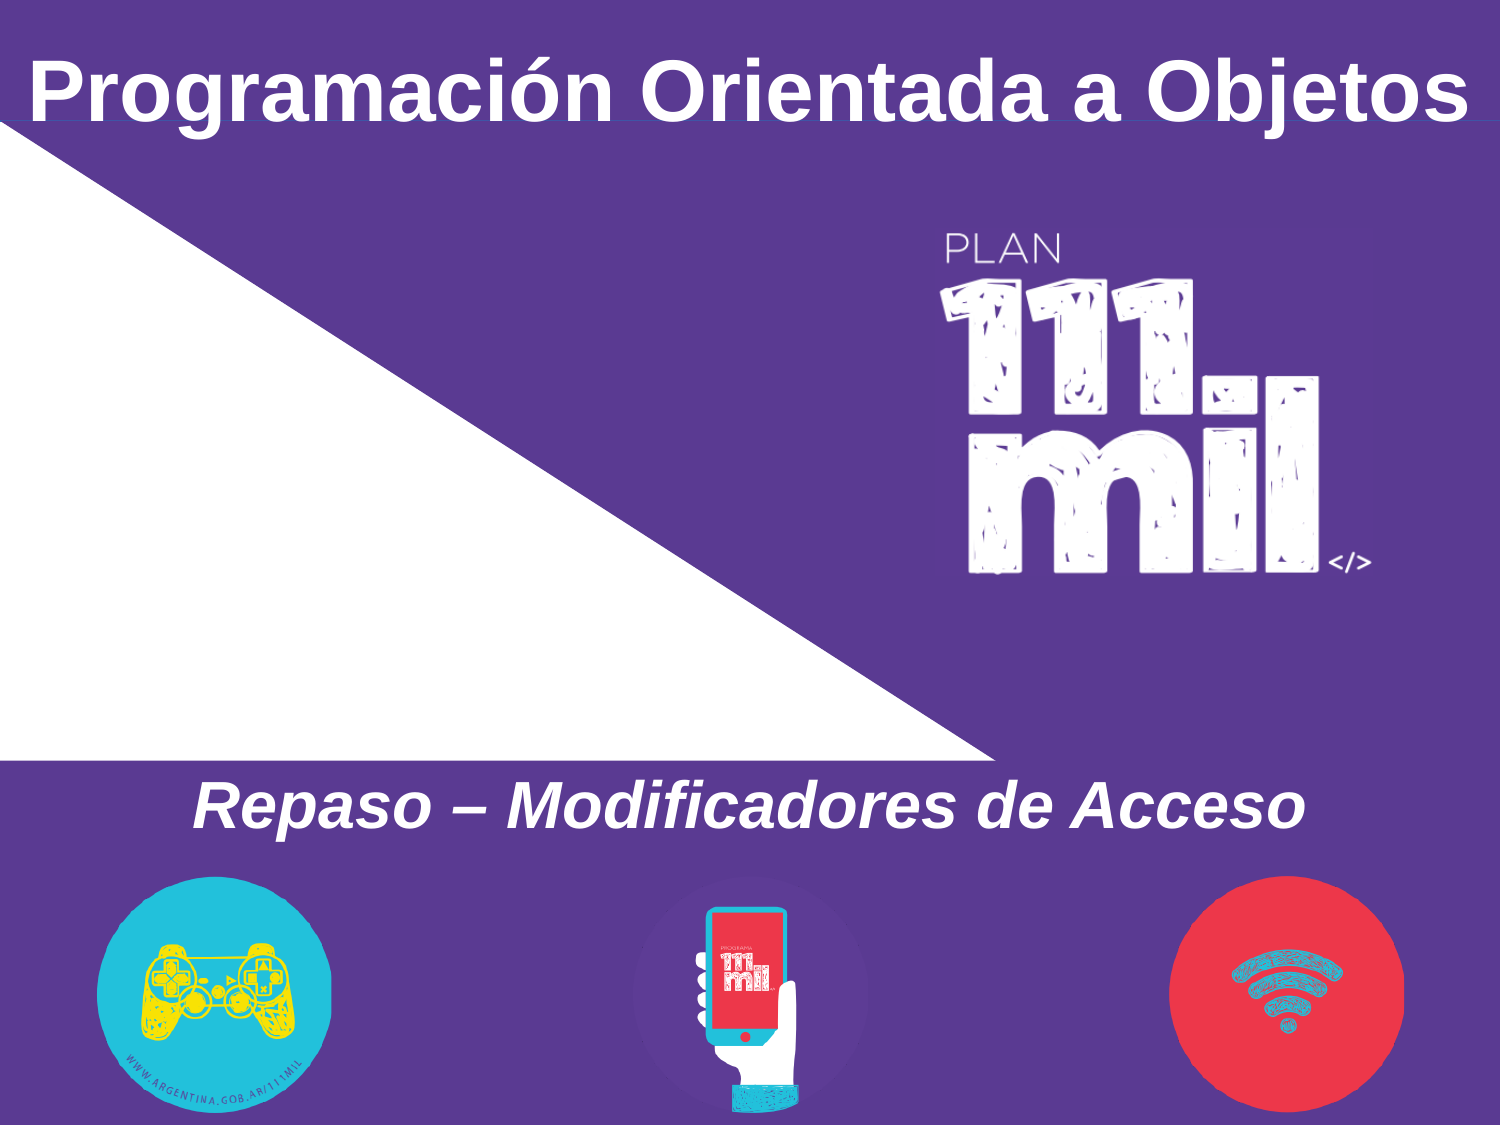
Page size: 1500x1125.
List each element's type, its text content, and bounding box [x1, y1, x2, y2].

title Programación Orientada a Objetos [0, 0, 1500, 148]
subtitle Repaso – Modificadores de Acceso [0, 763, 1500, 854]
